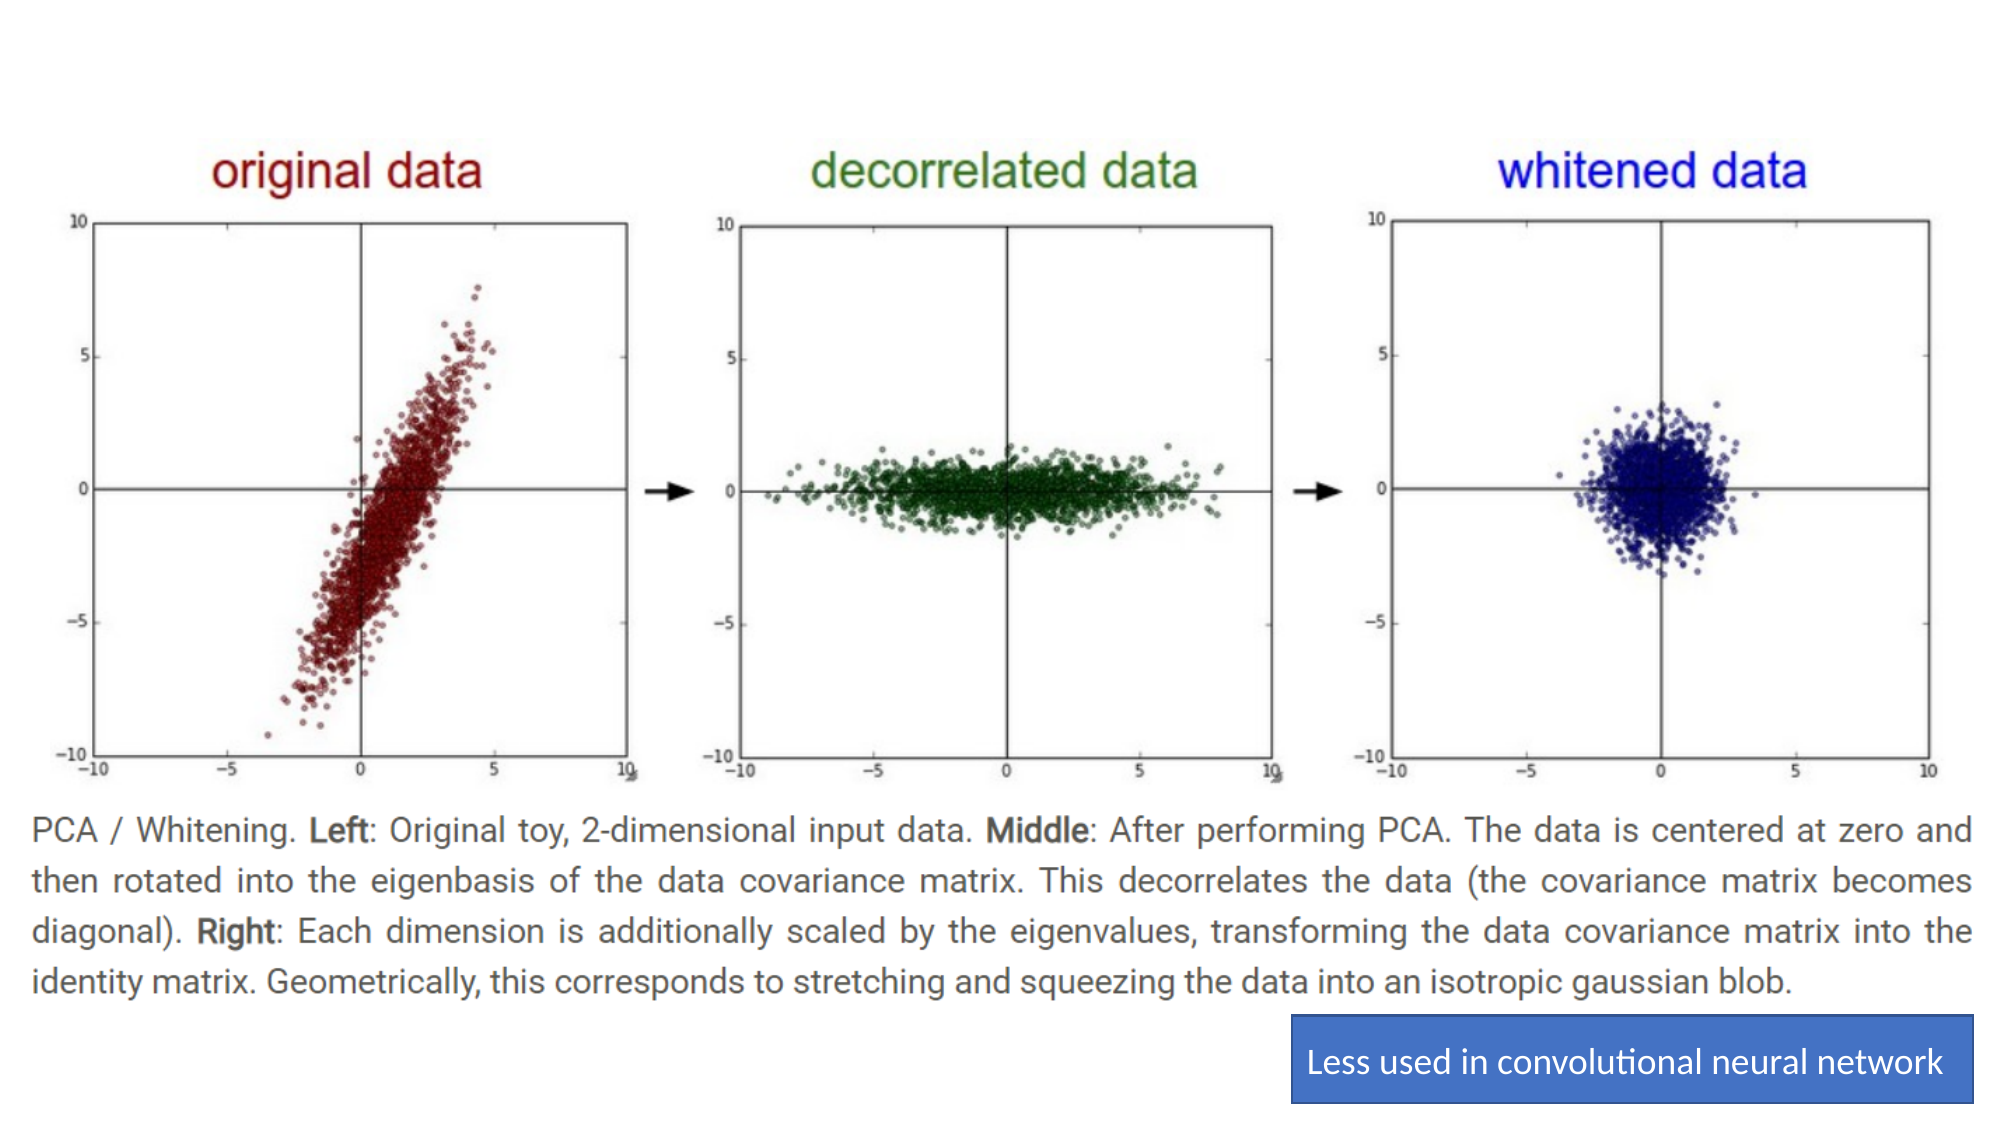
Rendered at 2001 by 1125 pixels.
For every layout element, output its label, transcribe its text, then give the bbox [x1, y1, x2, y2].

picture [0, 109, 2000, 1016]
text_box Less used in convolutional neural network [1291, 1016, 1974, 1104]
